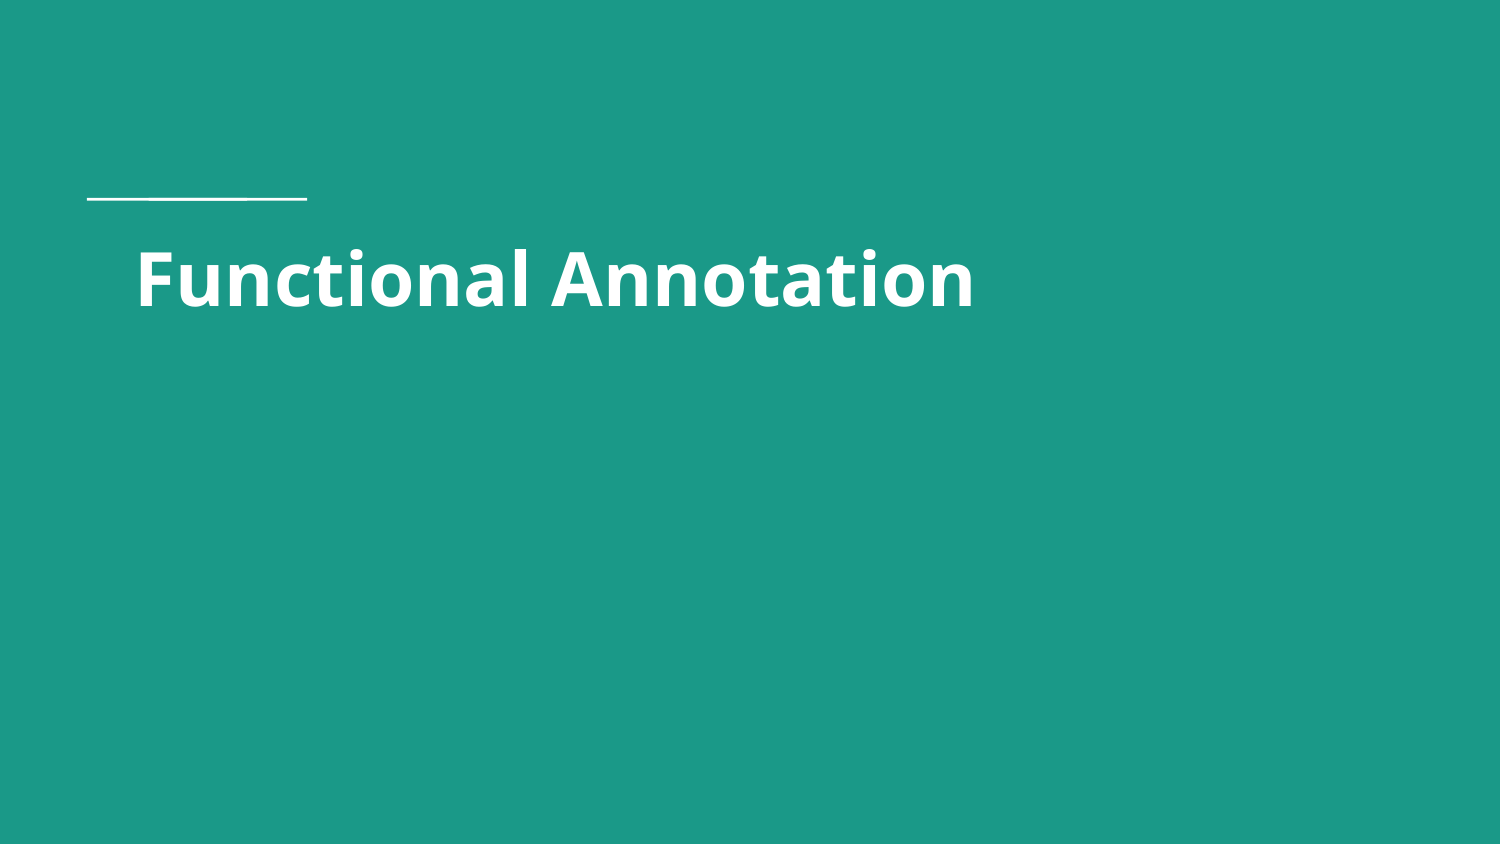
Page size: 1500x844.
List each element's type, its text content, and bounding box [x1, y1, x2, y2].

title Functional Annotation [119, 216, 1381, 466]
